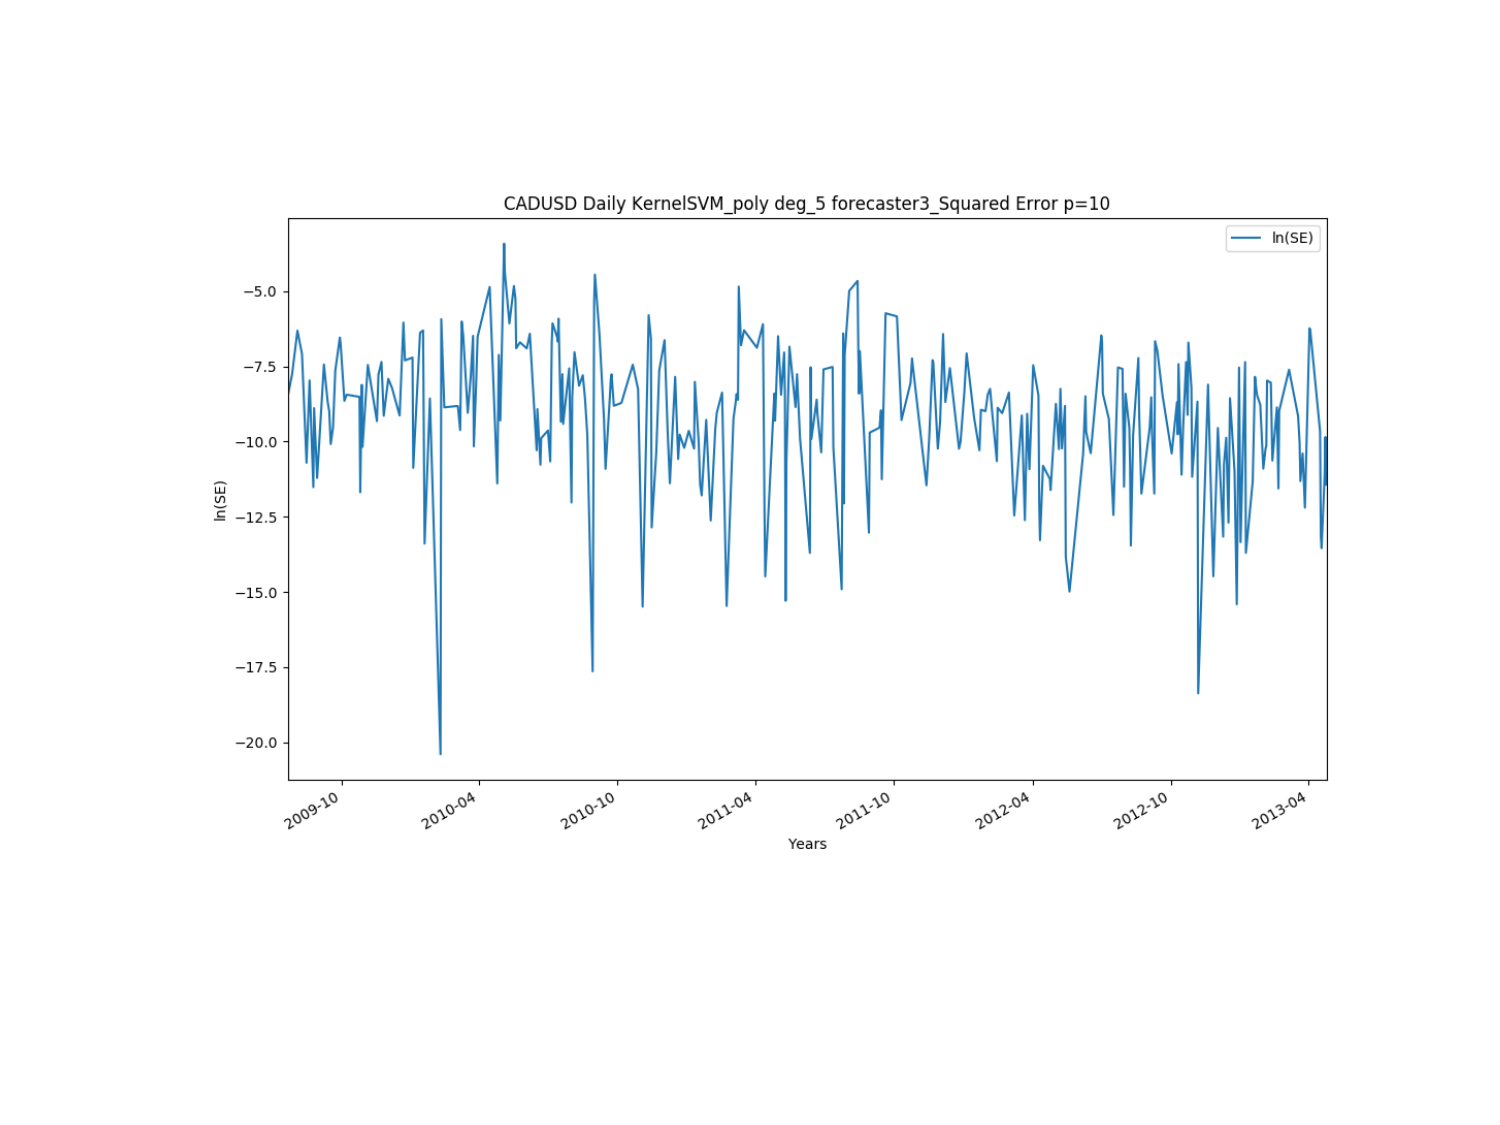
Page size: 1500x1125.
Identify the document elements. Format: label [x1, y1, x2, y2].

picture [119, 119, 1461, 946]
